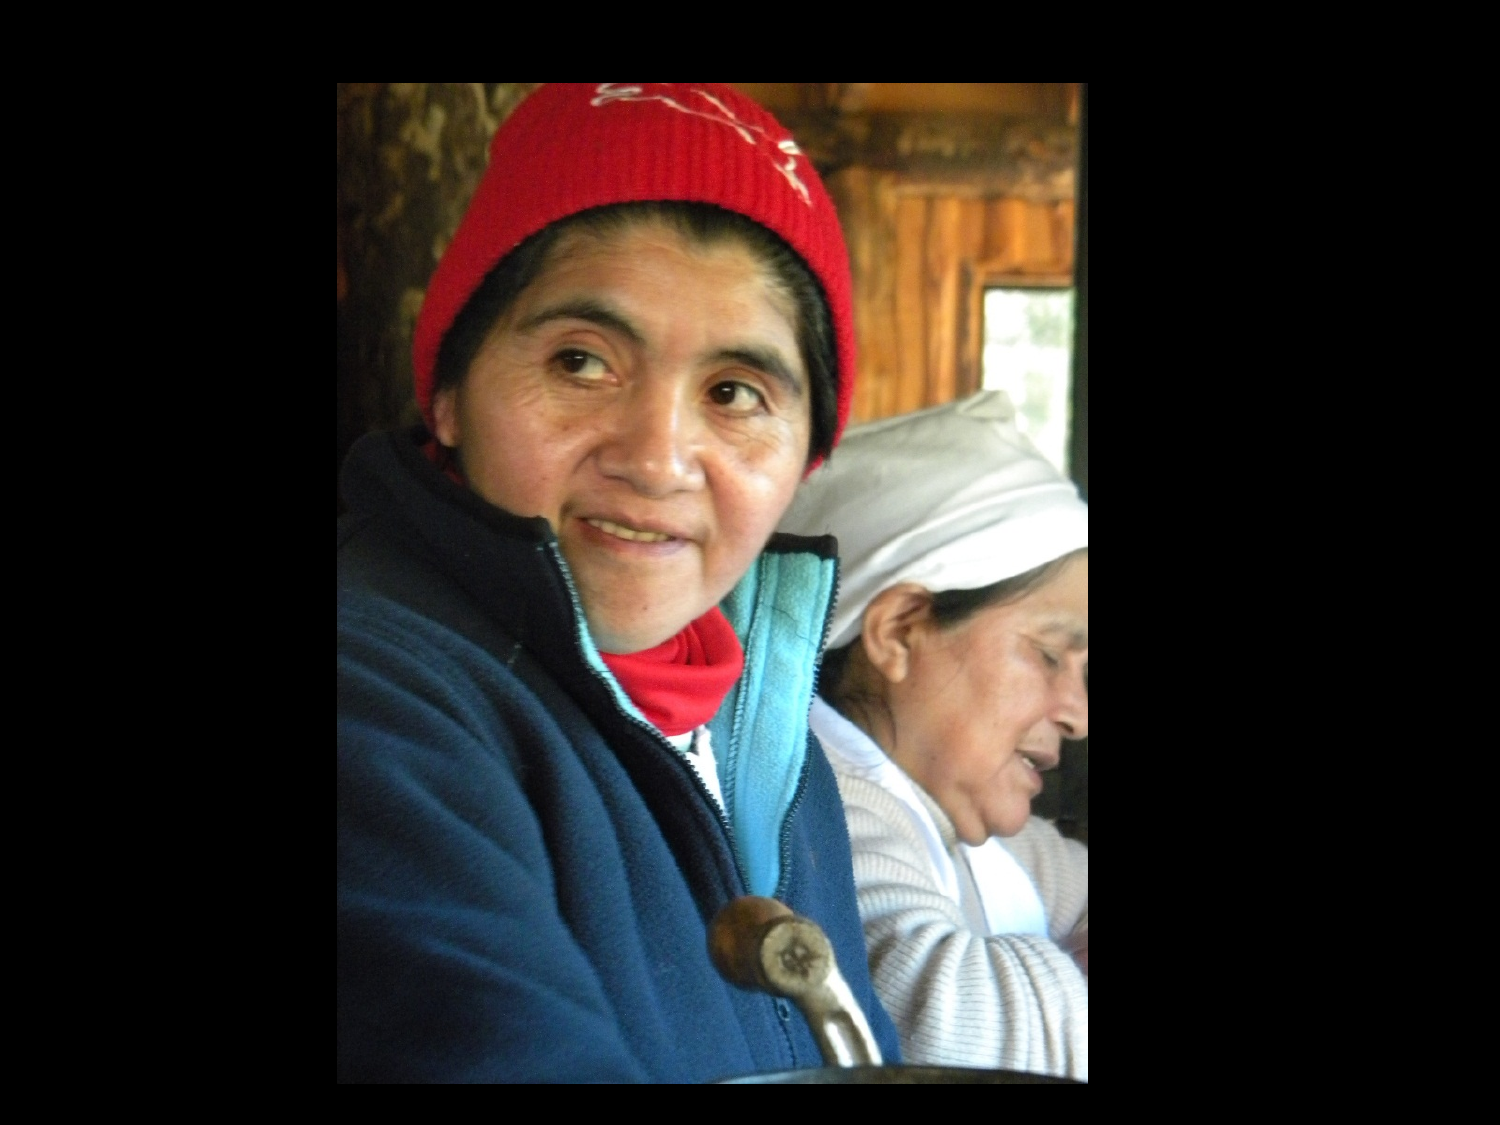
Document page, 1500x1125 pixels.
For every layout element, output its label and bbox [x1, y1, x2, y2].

list [337, 83, 1088, 1085]
